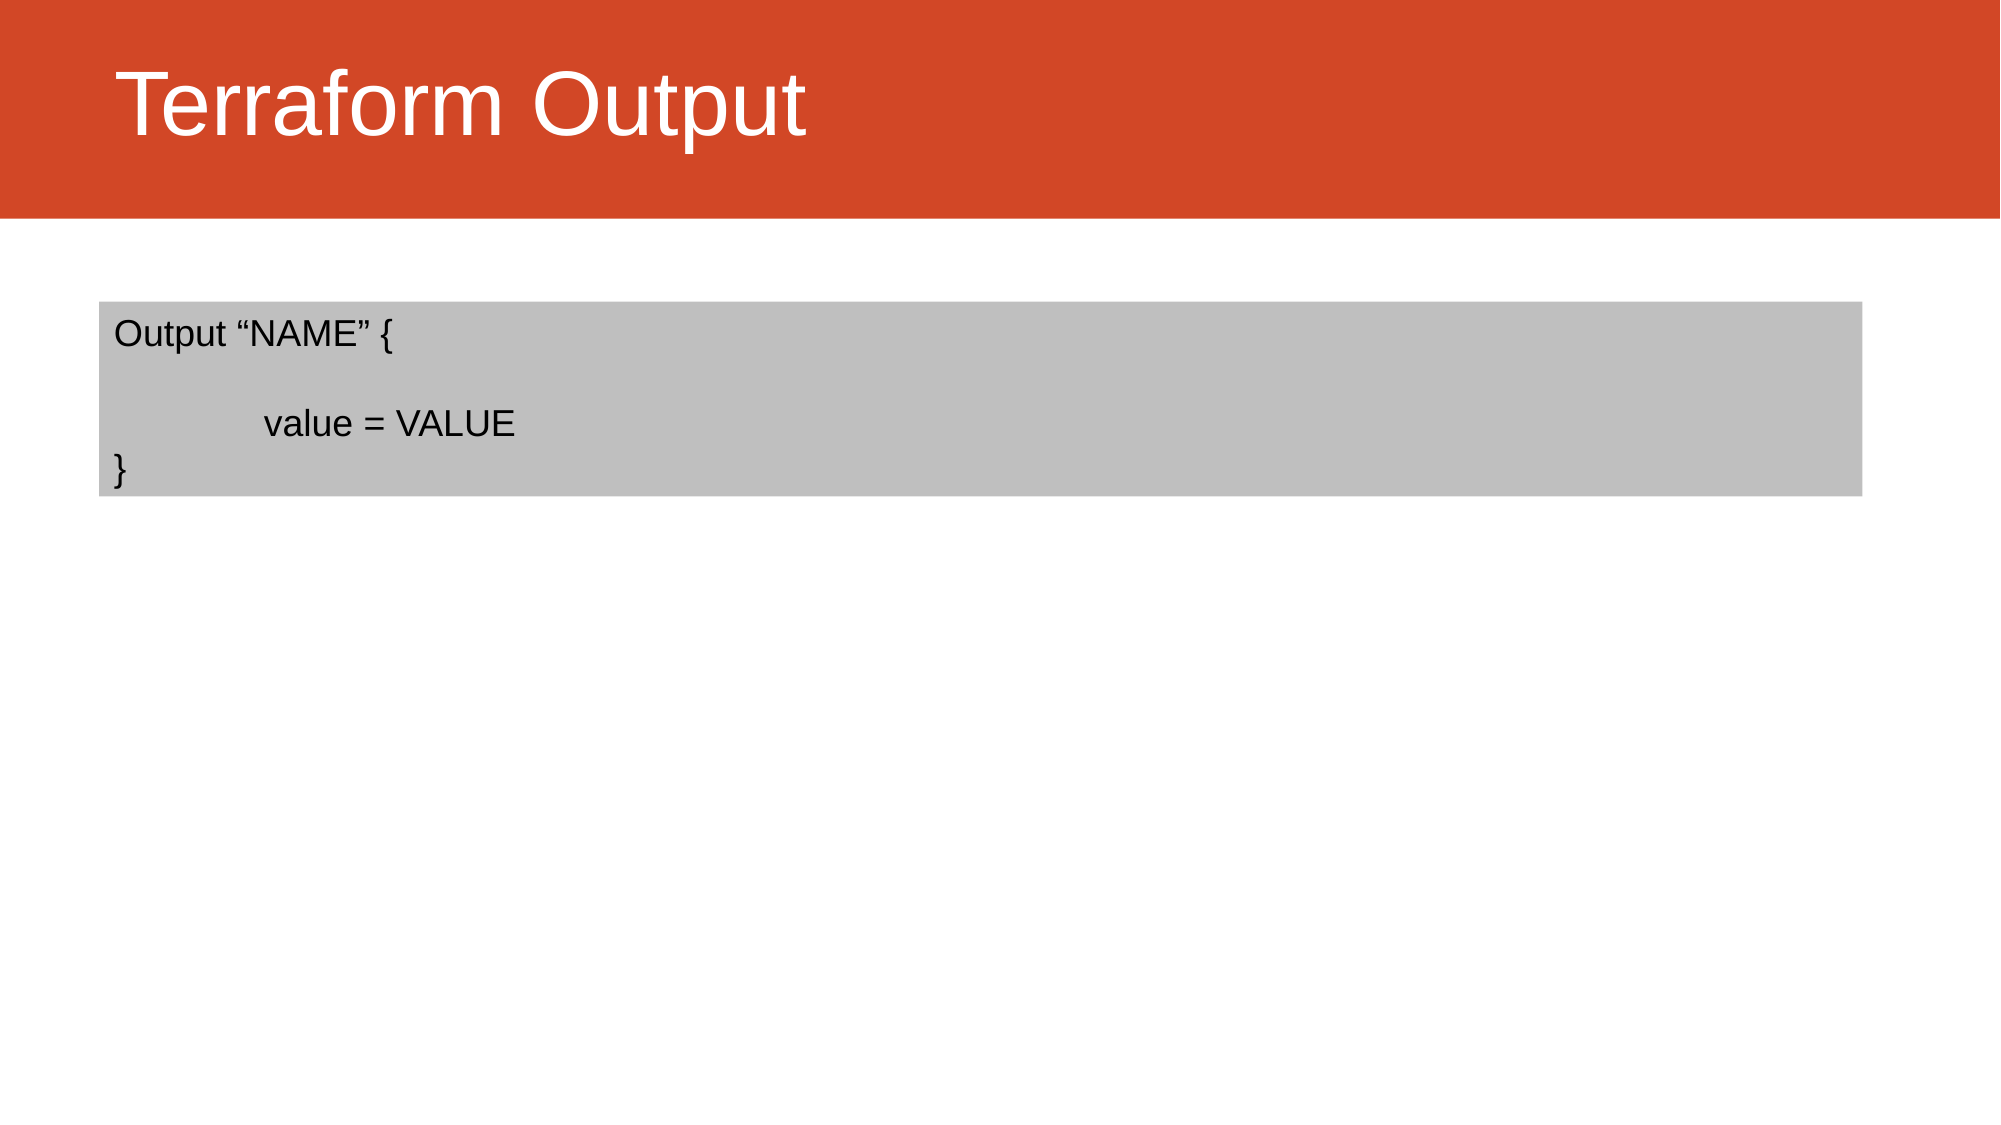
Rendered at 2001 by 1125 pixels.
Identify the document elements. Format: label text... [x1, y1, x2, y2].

title Terraform Output [99, 0, 1863, 199]
text_box Output “NAME” { value = VALUE } [99, 301, 1863, 497]
